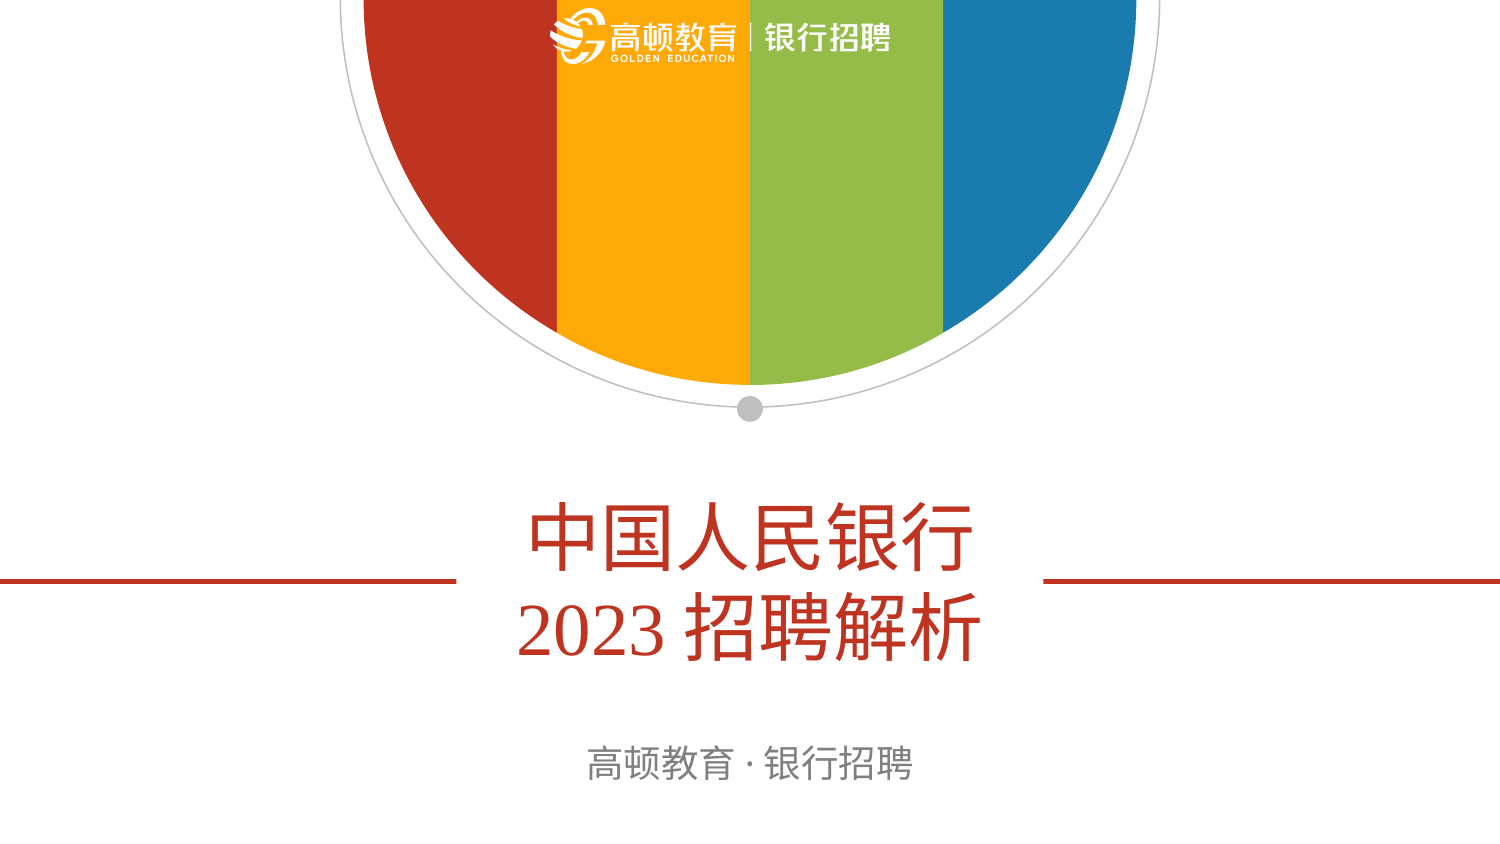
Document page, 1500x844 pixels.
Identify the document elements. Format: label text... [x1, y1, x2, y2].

text_box 高顿教育·银行招聘 [332, 709, 1168, 792]
text_box 中国人民银行 2023招聘解析 [456, 590, 1044, 678]
text_box 中国人民银行 2023招聘解析 [456, 482, 1044, 580]
picture [550, 8, 890, 64]
